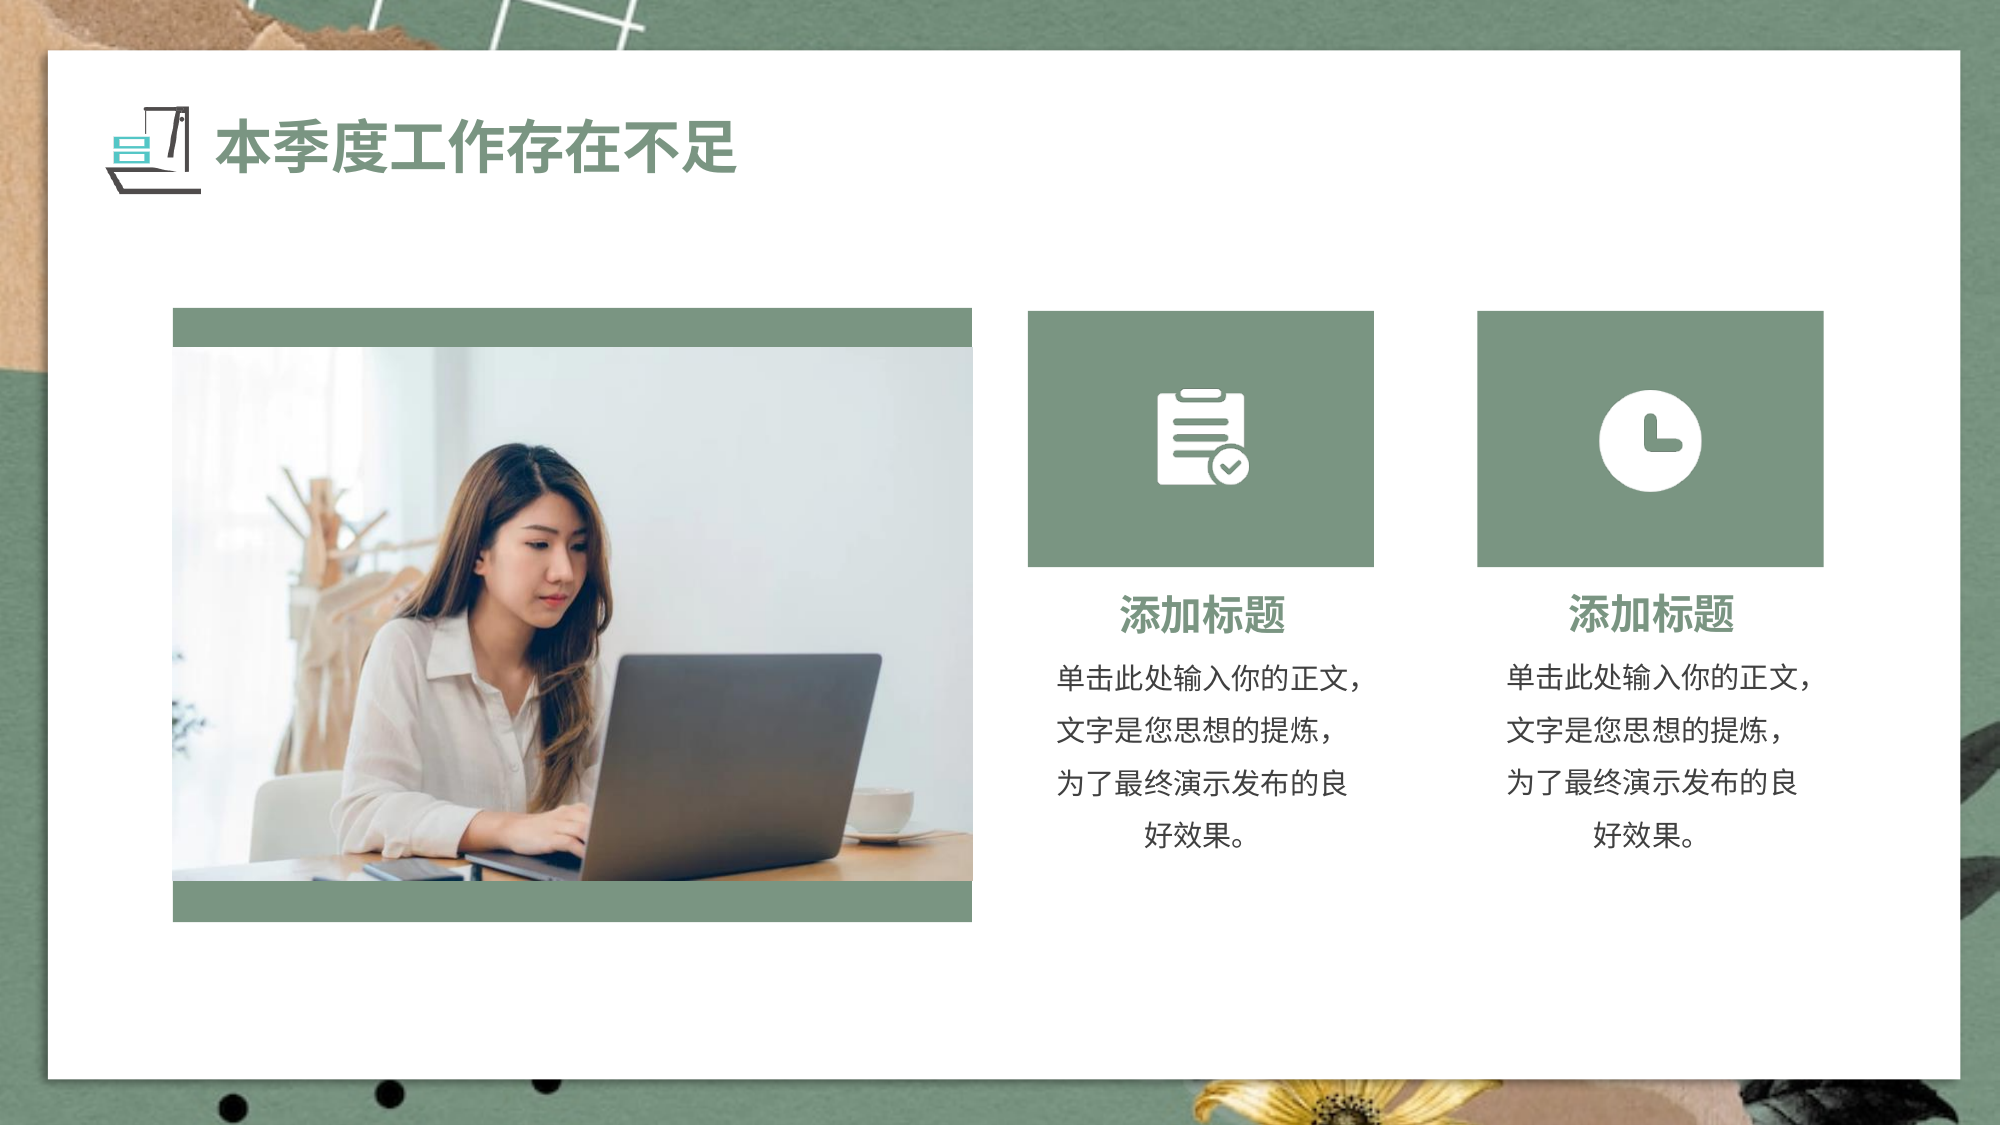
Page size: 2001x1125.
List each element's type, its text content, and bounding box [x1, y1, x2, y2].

text_box [172, 307, 973, 347]
text_box 本季度工作存在不足 [200, 102, 868, 188]
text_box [1477, 580, 1827, 856]
text_box [172, 881, 973, 923]
text_box [1027, 310, 1375, 568]
text_box [1476, 310, 1825, 568]
picture [0, 0, 2000, 1125]
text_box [1027, 580, 1378, 857]
